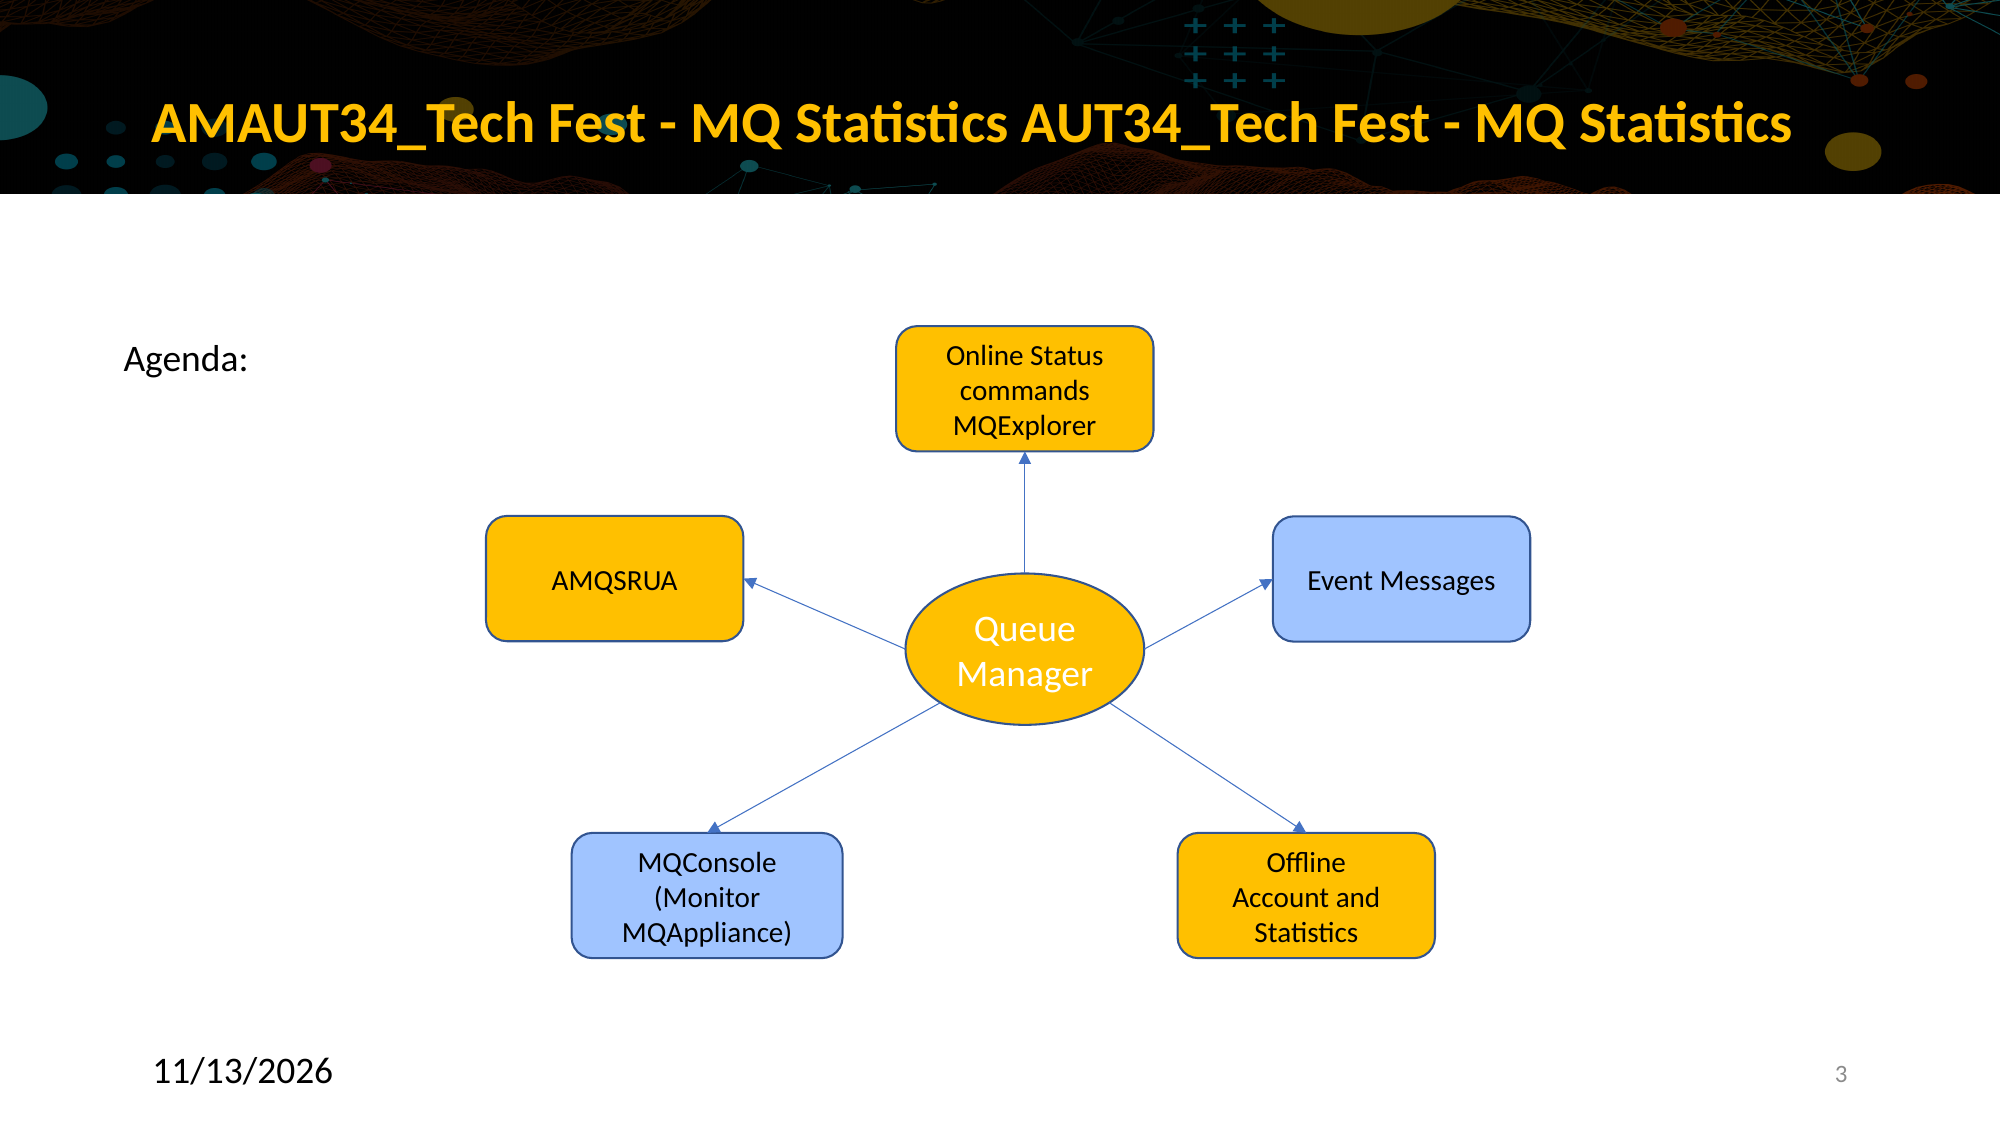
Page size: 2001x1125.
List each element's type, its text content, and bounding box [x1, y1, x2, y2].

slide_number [137, 1039, 588, 1099]
text_box AMQSRUA [484, 514, 745, 643]
slide_number 3 [1412, 1042, 1863, 1103]
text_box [1109, 702, 1307, 833]
text_box Event Messages [1271, 515, 1532, 643]
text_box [1144, 578, 1273, 650]
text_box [743, 578, 906, 650]
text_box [707, 702, 941, 833]
text_box Online Status commands MQExplorer [895, 325, 1155, 453]
picture [0, 0, 2000, 194]
title AMAUT34_Tech Fest - MQ Statistics AUT34_Tech Fest - MQ Statistics [136, 72, 1862, 163]
text_box Offline Account and Statistics [1176, 831, 1437, 960]
text_box MQConsole (Monitor MQAppliance) [570, 831, 844, 960]
text_box Queue Manager [904, 572, 1146, 726]
text_box Agenda: [108, 326, 600, 386]
